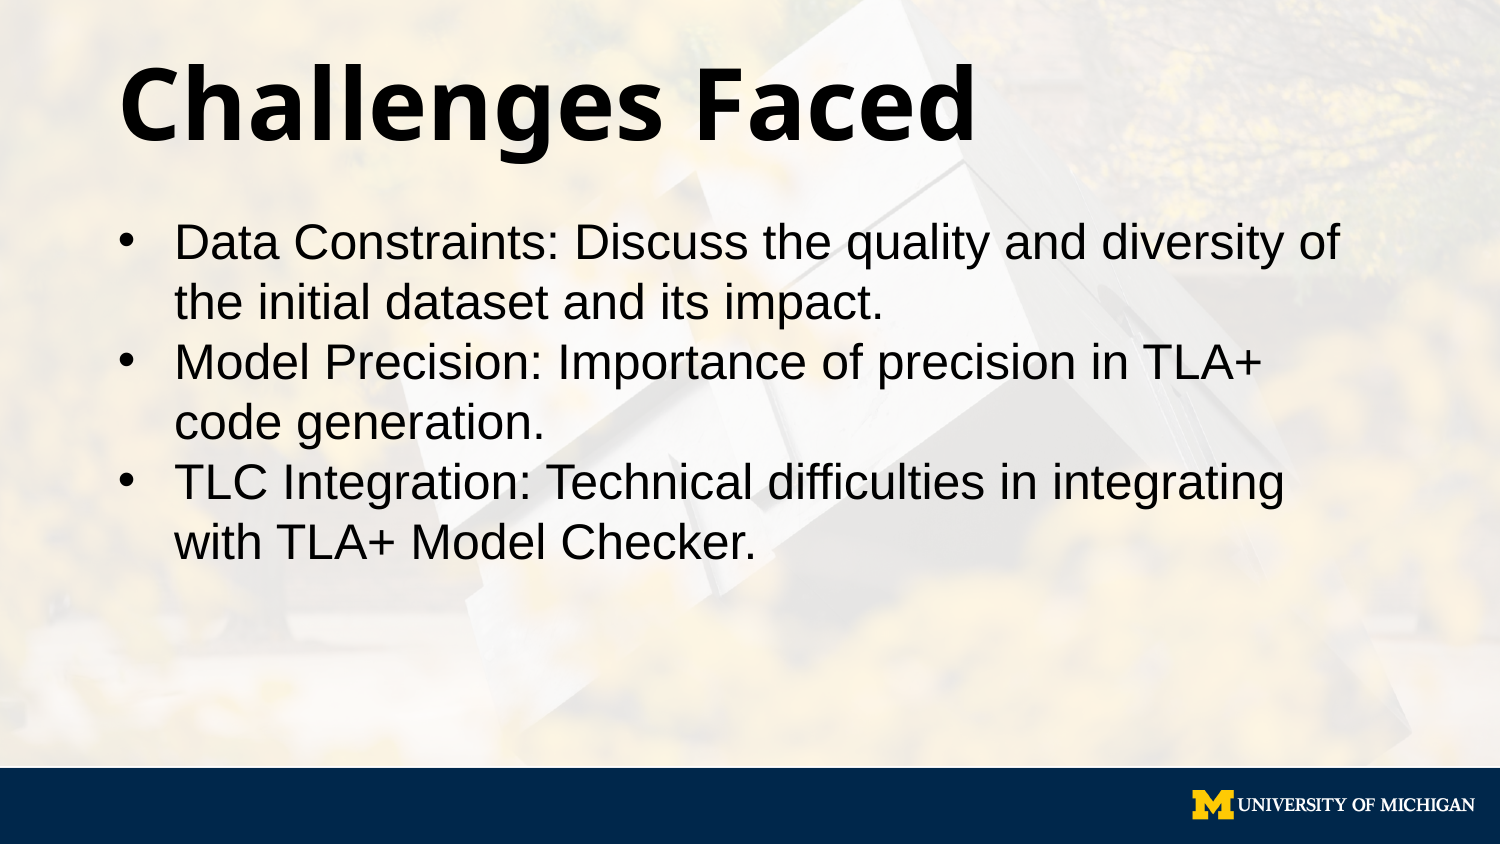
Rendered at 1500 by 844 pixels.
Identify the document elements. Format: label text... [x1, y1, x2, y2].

subtitle Data Constraints: Discuss the quality and diversity of the initial dataset and its impact. Model Precision: Importance of precision in TLA+ code generation. TLC Integration: Technical difficulties in integrating with TLA+ Model Checker. [103, 202, 1397, 728]
title Challenges Faced [103, 46, 1397, 163]
picture [0, 766, 1500, 844]
